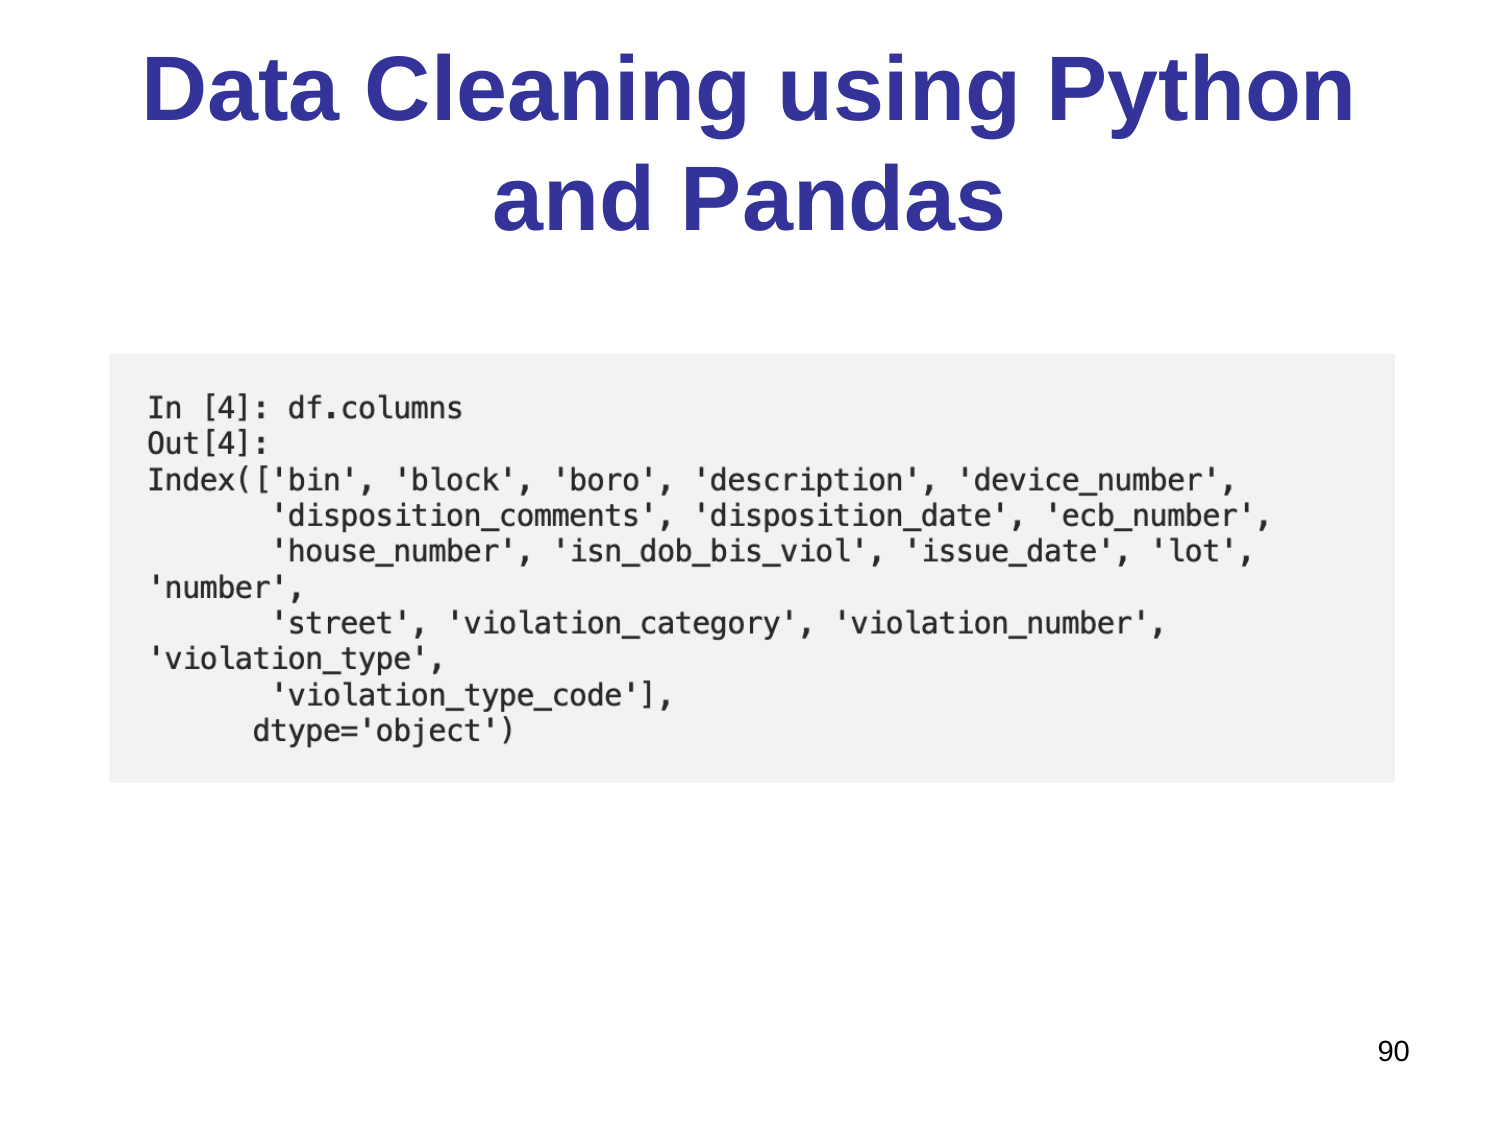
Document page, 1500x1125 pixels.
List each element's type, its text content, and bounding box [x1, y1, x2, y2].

title Data Cleaning using Python and Pandas [75, 45, 1425, 233]
slide_number 90 [1074, 1024, 1425, 1103]
picture [104, 339, 1396, 786]
text_box [49, 172, 1447, 279]
